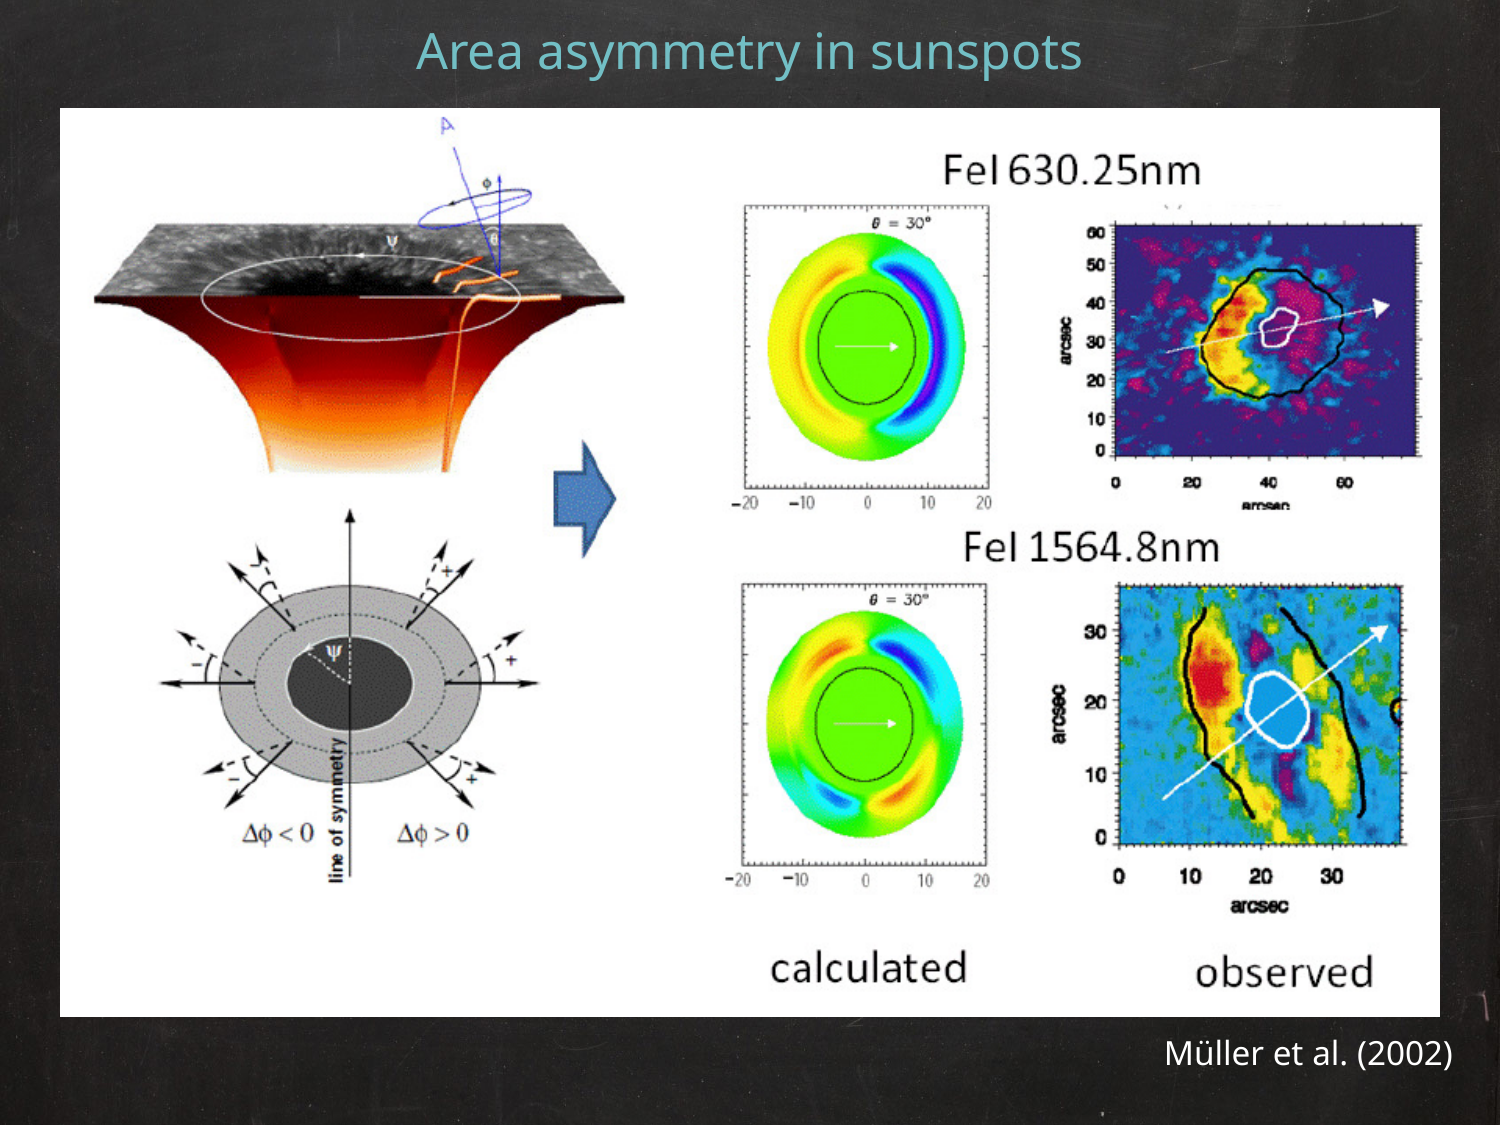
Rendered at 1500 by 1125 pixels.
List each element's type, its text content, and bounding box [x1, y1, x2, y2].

text_box Müller et al. (2002) [1149, 1024, 1469, 1080]
picture [0, 0, 1500, 1125]
text_box Area asymmetry in sunspots [401, 12, 1099, 88]
